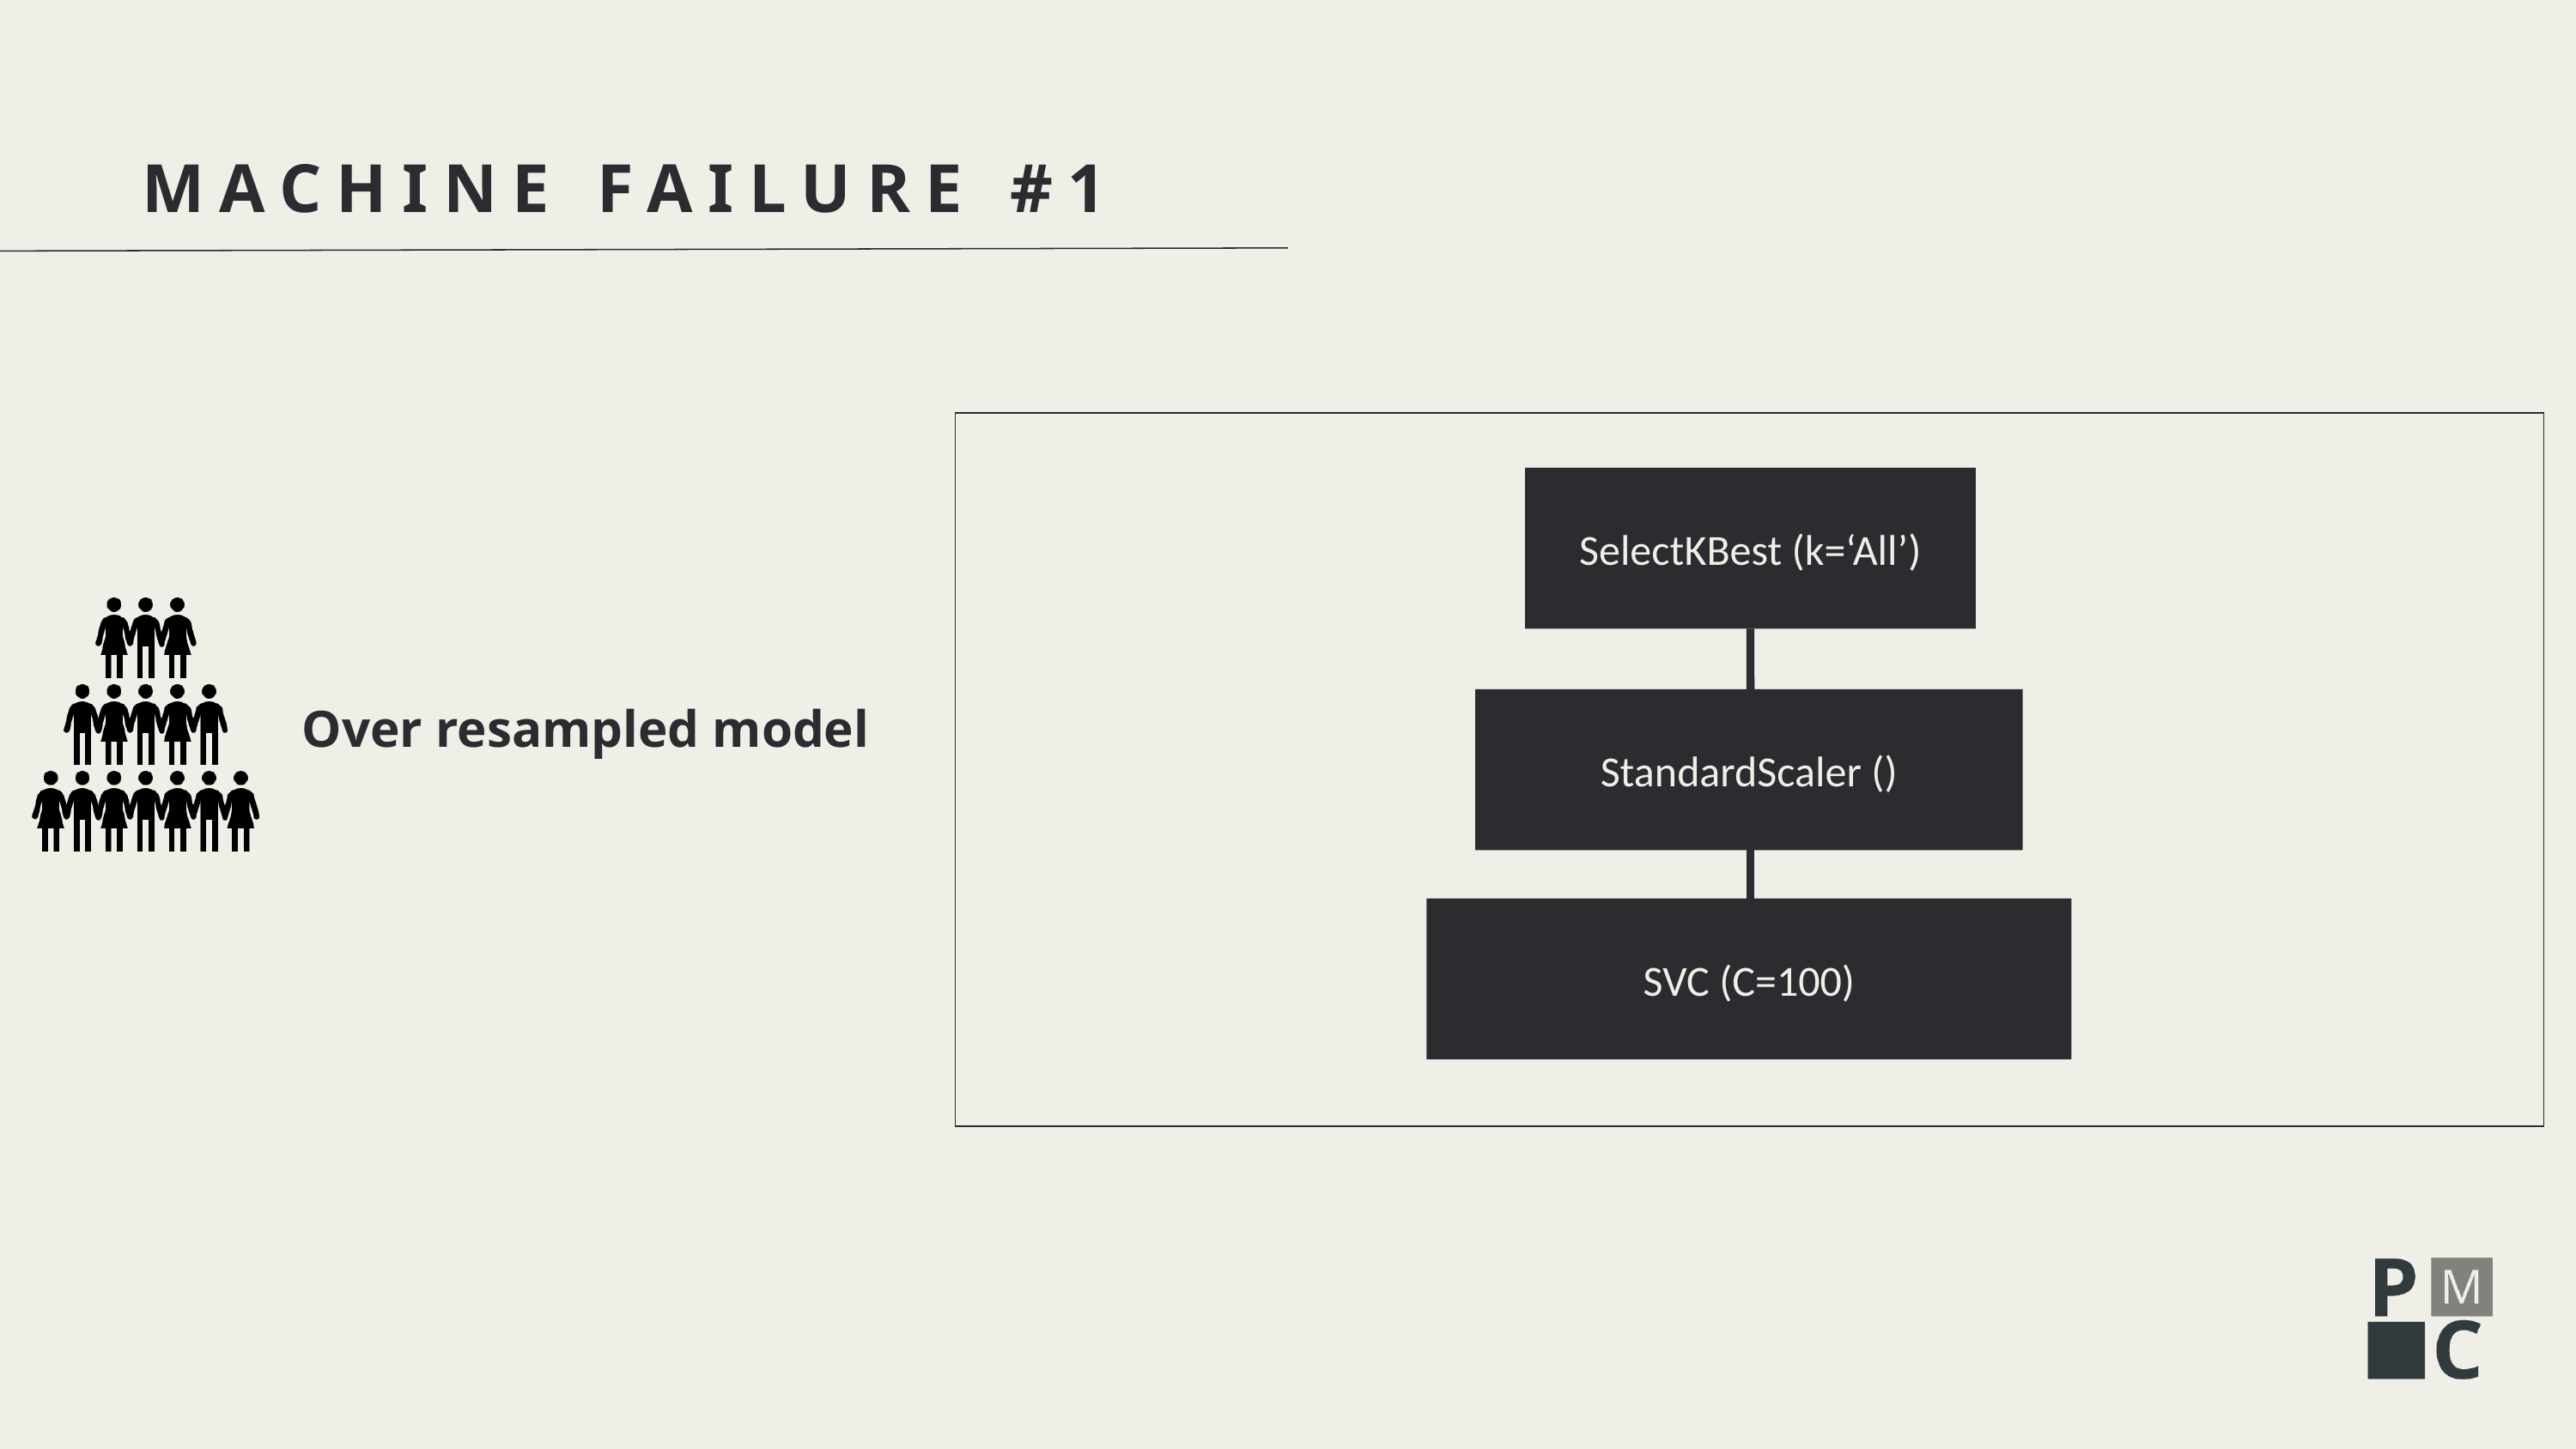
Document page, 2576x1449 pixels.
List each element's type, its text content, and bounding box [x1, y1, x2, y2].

text_box MACHINE FAILURE #1 [142, 132, 2428, 226]
text_box Over resampled model [301, 686, 949, 757]
picture [2348, 1236, 2508, 1396]
picture [4, 585, 282, 863]
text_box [955, 399, 2544, 1127]
